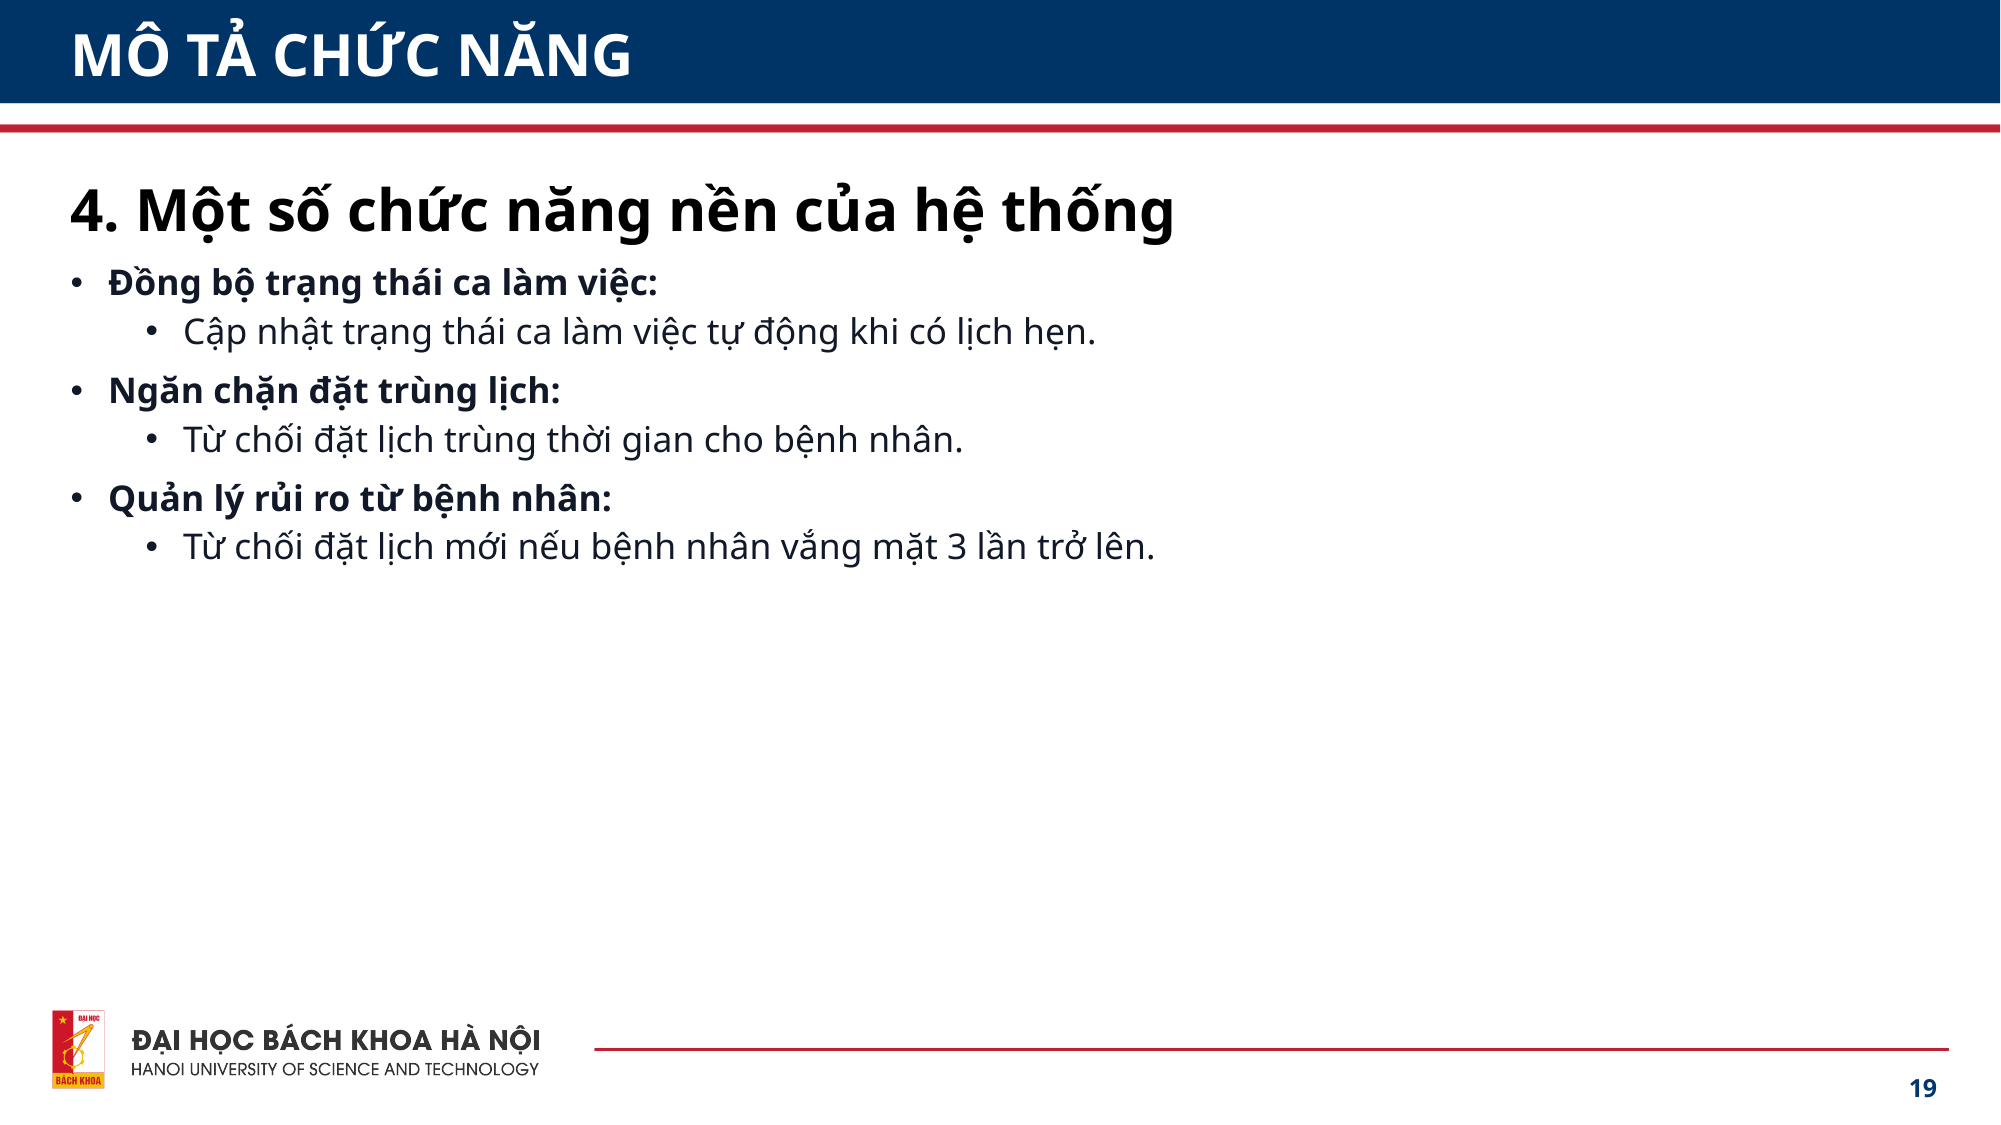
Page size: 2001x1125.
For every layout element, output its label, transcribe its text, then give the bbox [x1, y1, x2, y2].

list 4. Một số chức năng nền của hệ thống Đồng bộ trạng thái ca làm việc: Cập nhật trạng thái ca làm việc tự động khi có lịch hẹn. Ngăn chặn đặt trùng lịch: Từ chối đặt lịch trùng thời gian cho bệnh nhân. Quản lý rủi ro từ bệnh nhân: Từ chối đặt lịch mới nếu bệnh nhân vắng mặt 3 lần trở lên. [55, 173, 1945, 979]
slide_number 19 [1502, 1065, 1953, 1125]
picture [0, 0, 2001, 1125]
title MÔ TẢ CHỨC NĂNG [55, 18, 1945, 90]
